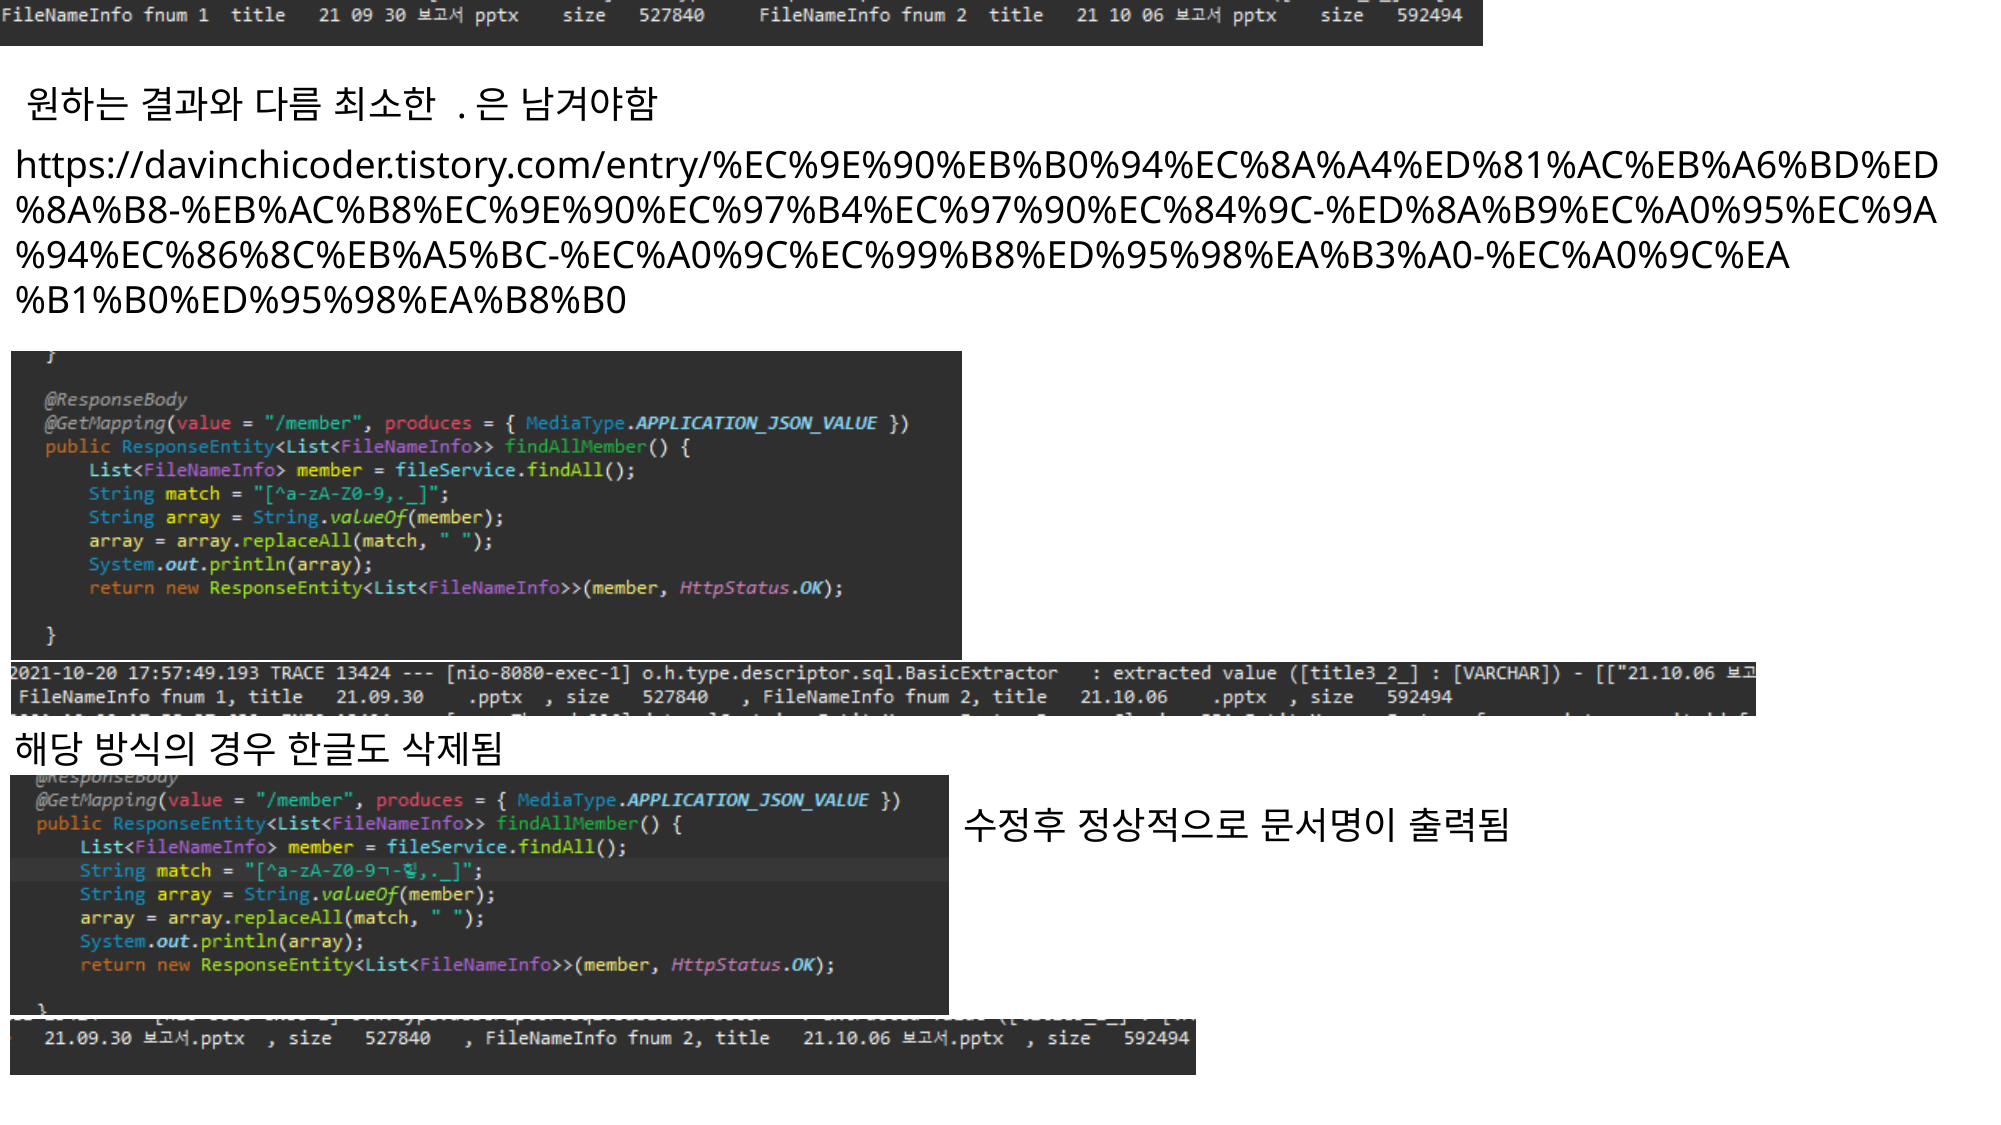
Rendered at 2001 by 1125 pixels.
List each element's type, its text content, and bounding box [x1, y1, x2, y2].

text_box 원하는 결과와 다름 최소한 .은 남겨야함 [11, 73, 1537, 134]
text_box 해당 방식의 경우 한글도 삭제됨 [0, 718, 574, 779]
picture [0, 0, 1483, 46]
text_box https://davinchicoder.tistory.com/entry/%EC%9E%90%EB%B0%94%EC%8A%A4%ED%81%AC%EB%A6%BD%ED%8A%B8-%EB%AC%B8%EC%9E%90%EC%97%B4%EC%97%90%EC%84%9C-%ED%8A%B9%EC%A0%95%EC%9A%94%EC%86%8C%EB%A5%BC-%EC%A0%9C%EC%99%B8%ED%95%98%EA%B3%A0-%EC%A0%9C%EA%B1%B0%ED%95%98%EA%B8%B0 [0, 134, 1989, 329]
picture [10, 775, 949, 1015]
picture [11, 662, 1756, 716]
text_box 수정후 정상적으로 문서명이 출력됨 [949, 794, 1802, 855]
picture [11, 351, 962, 660]
picture [10, 1019, 1196, 1075]
